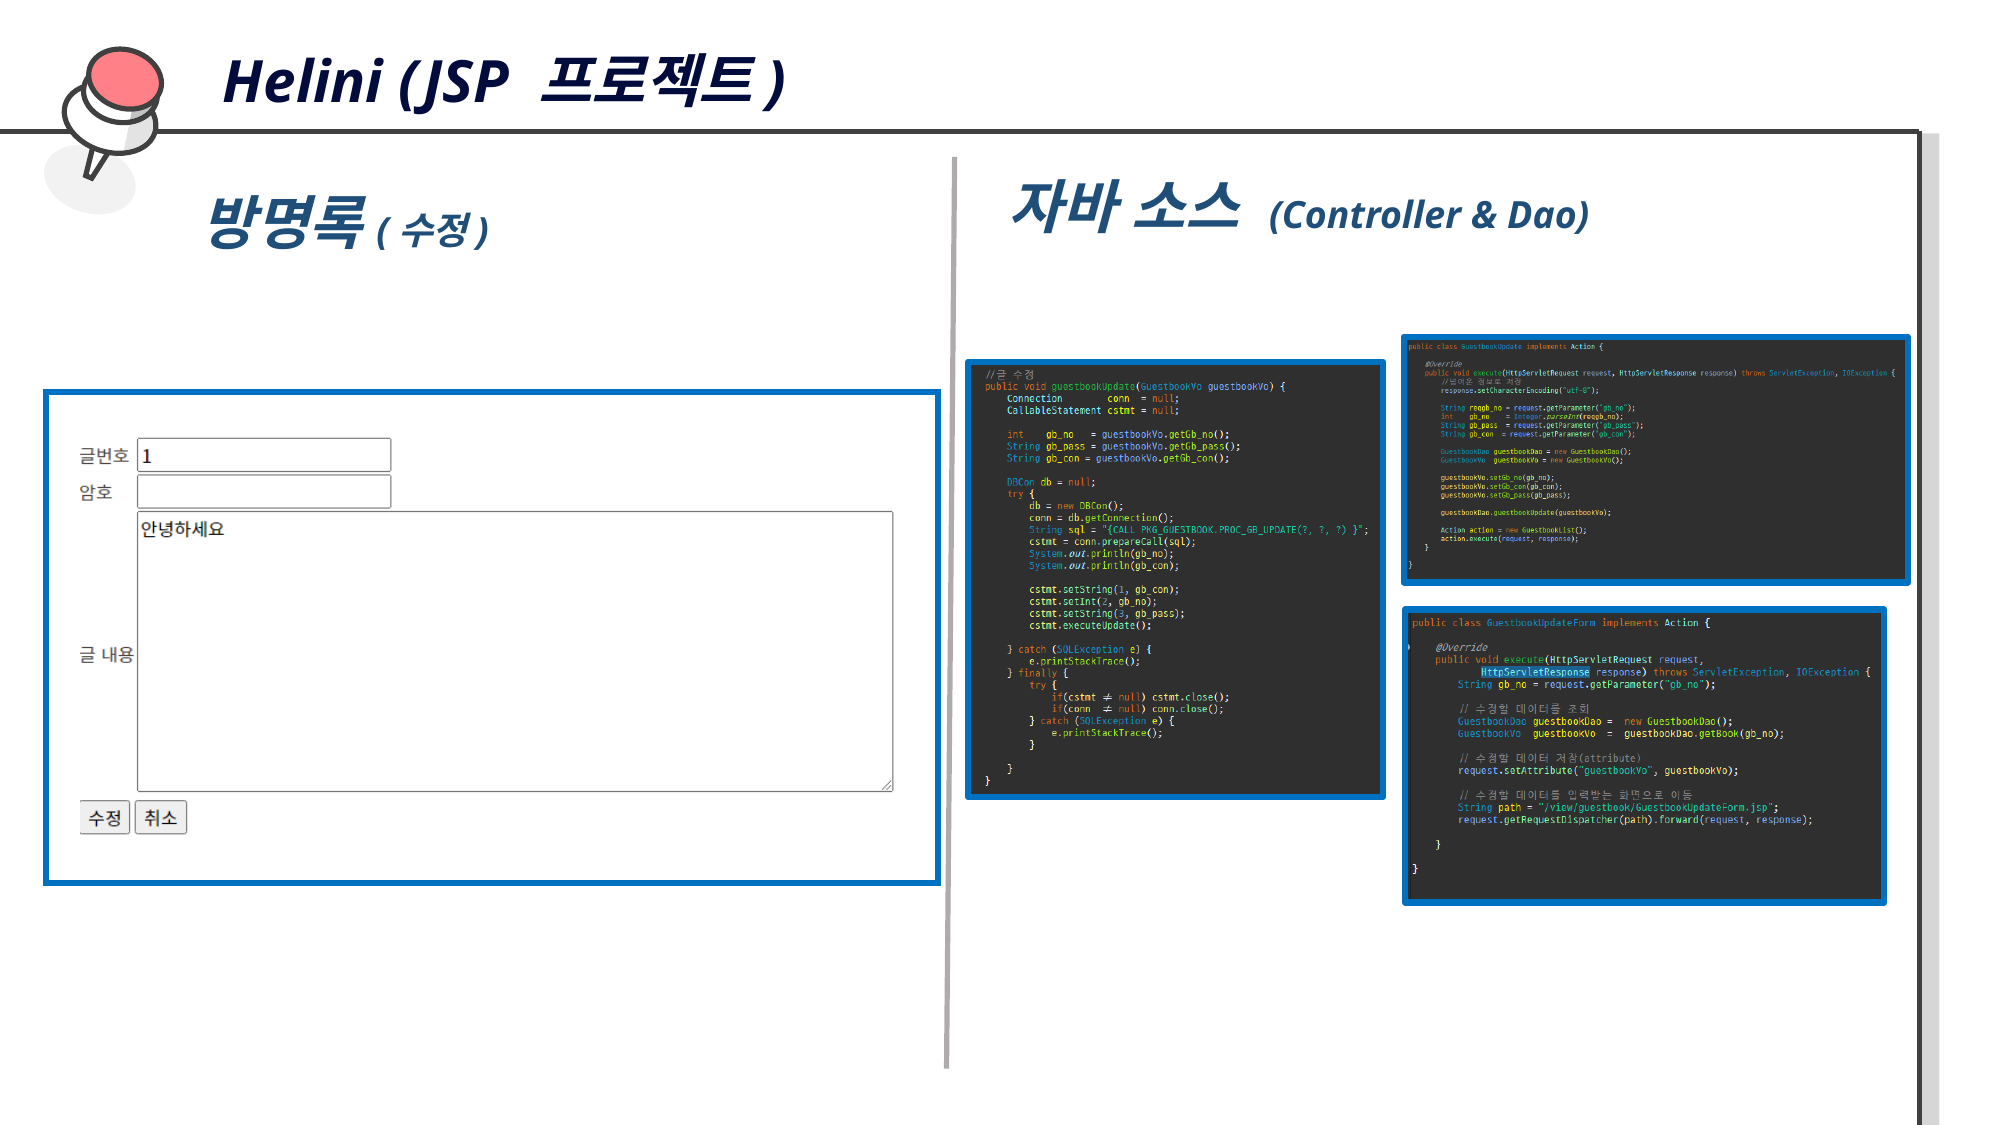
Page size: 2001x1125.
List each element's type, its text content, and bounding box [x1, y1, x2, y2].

text_box 자바 소스 (Controller & Dao) [993, 127, 1777, 131]
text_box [45, 392, 938, 883]
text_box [946, 156, 955, 1069]
picture [1408, 612, 1882, 900]
picture [1406, 339, 1905, 580]
text_box Helini (JSP 프로젝트) [208, 1, 1611, 122]
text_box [42, 49, 163, 213]
picture [971, 364, 1381, 794]
text_box [1922, 132, 1941, 1125]
text_box 자바 소스 (Controller & Dao) [993, 132, 1777, 248]
text_box 방명록(수정) [187, 144, 709, 264]
